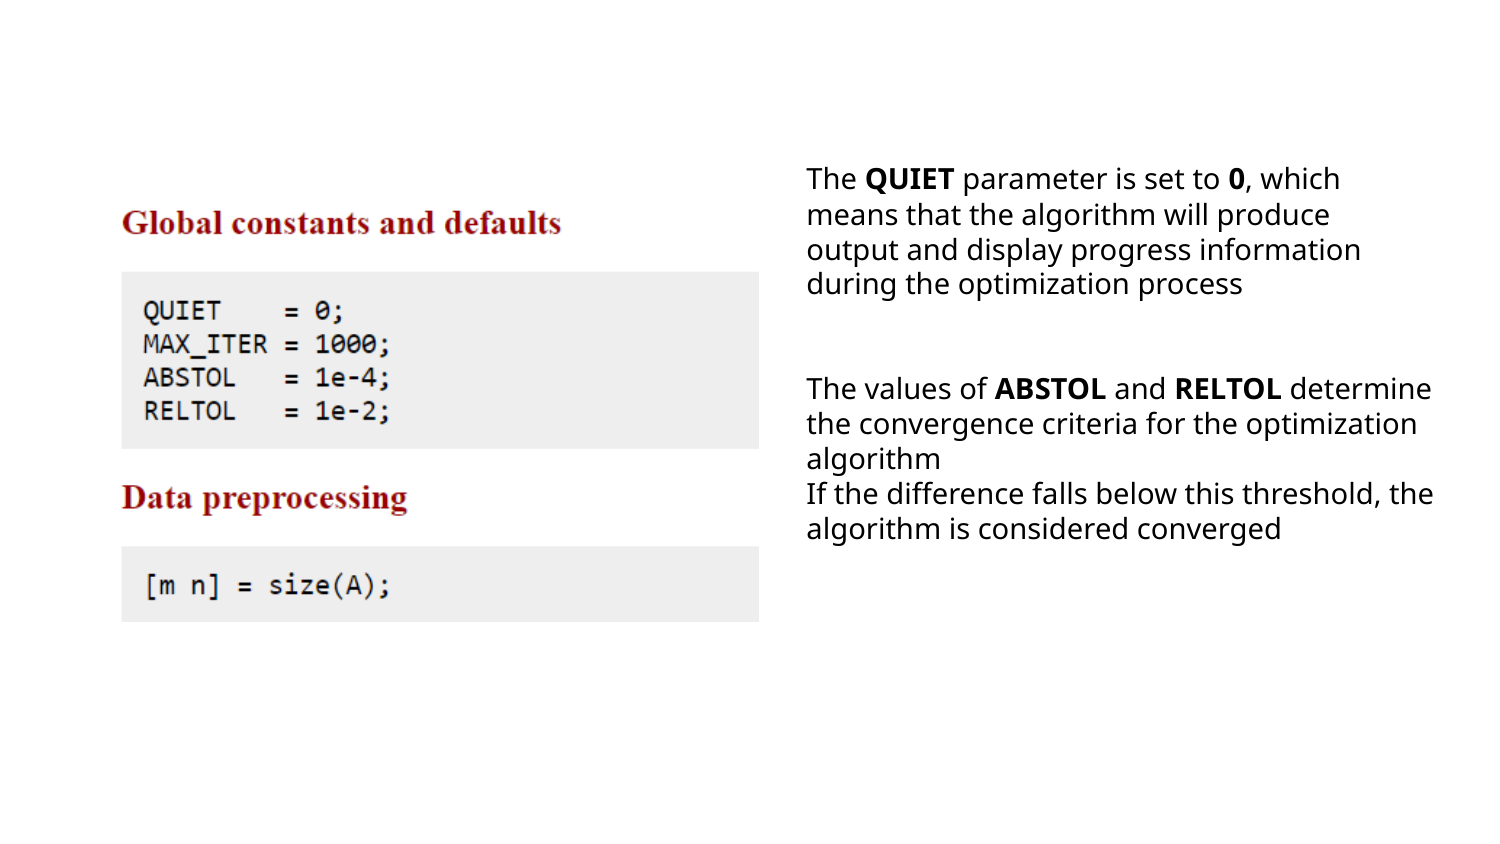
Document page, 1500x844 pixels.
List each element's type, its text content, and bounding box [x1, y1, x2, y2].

picture [100, 195, 759, 622]
text_box The QUIET parameter is set to 0, which means that the algorithm will produce output and display progress information during the optimization process [791, 153, 1440, 354]
text_box The values of ABSTOL and RELTOL determine the convergence criteria for the optimization algorithm If the difference falls below this threshold, the algorithm is considered converged [791, 363, 1481, 553]
